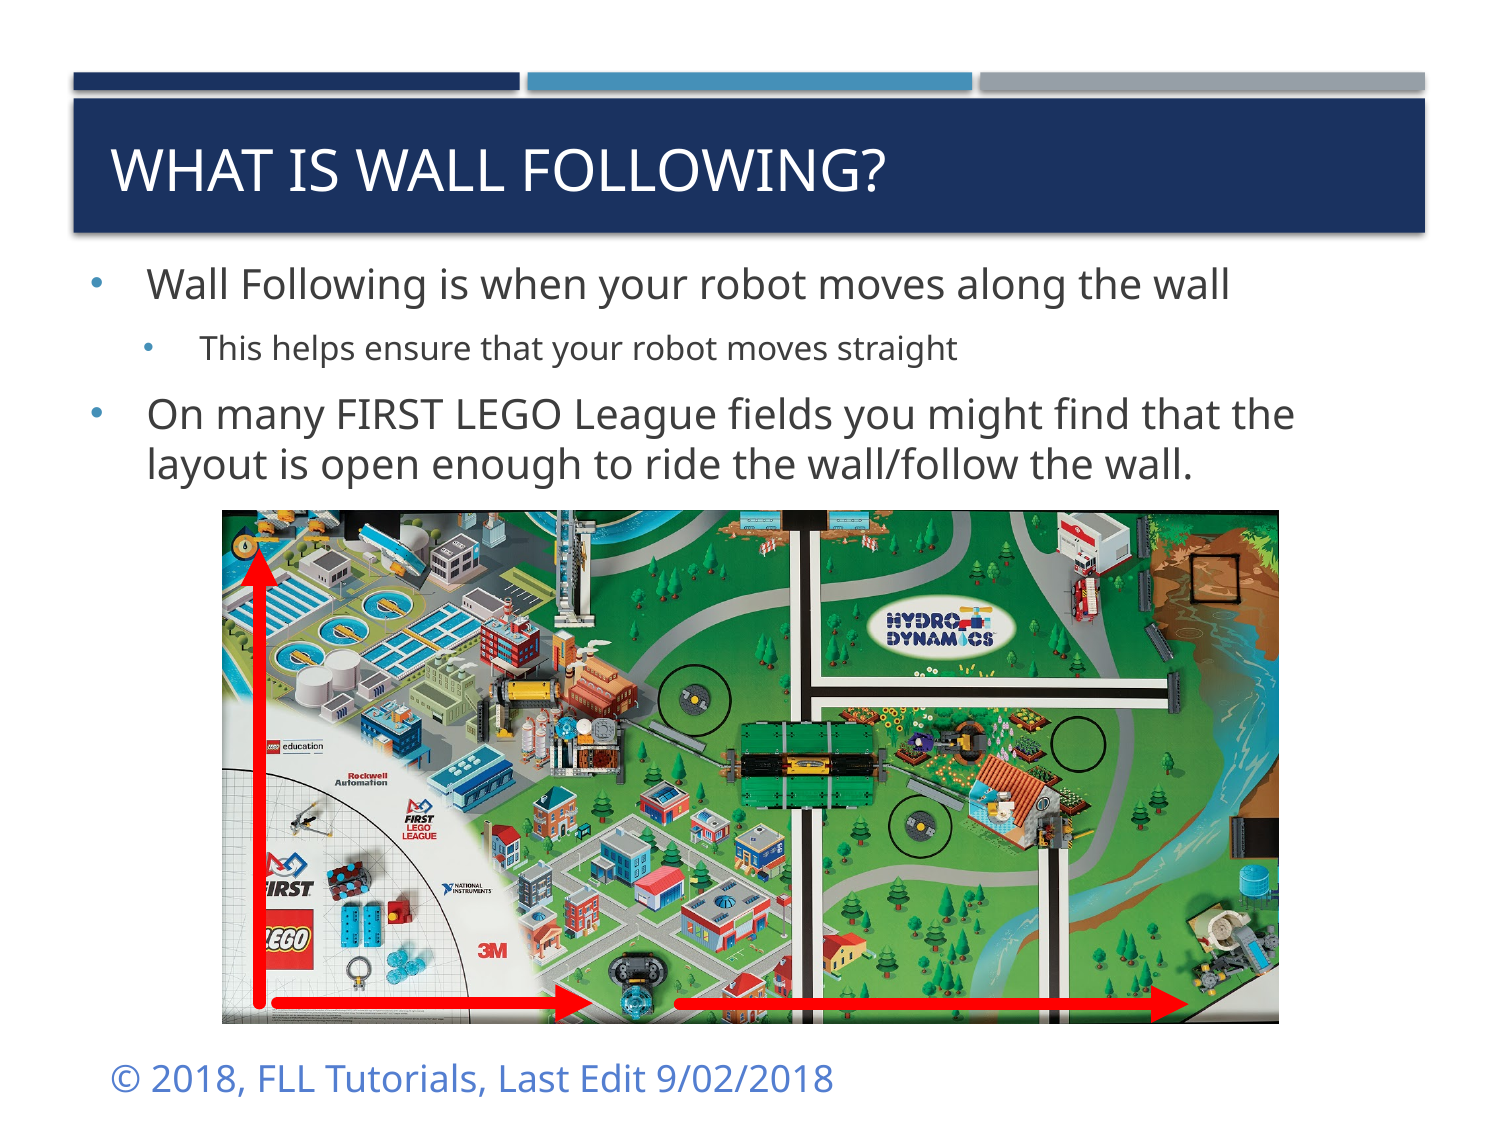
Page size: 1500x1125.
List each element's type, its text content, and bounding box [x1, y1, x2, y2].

title What is wall following? [95, 112, 1406, 211]
list Wall Following is when your robot moves along the wall This helps ensure that your robot moves straight On many FIRST LEGO League fields you might find that the layout is open enough to ride the wall/follow the wall. [75, 250, 1427, 968]
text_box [221, 510, 1280, 1024]
footer © 2018, FLL Tutorials, Last Edit 9/02/2018 [95, 1047, 895, 1108]
